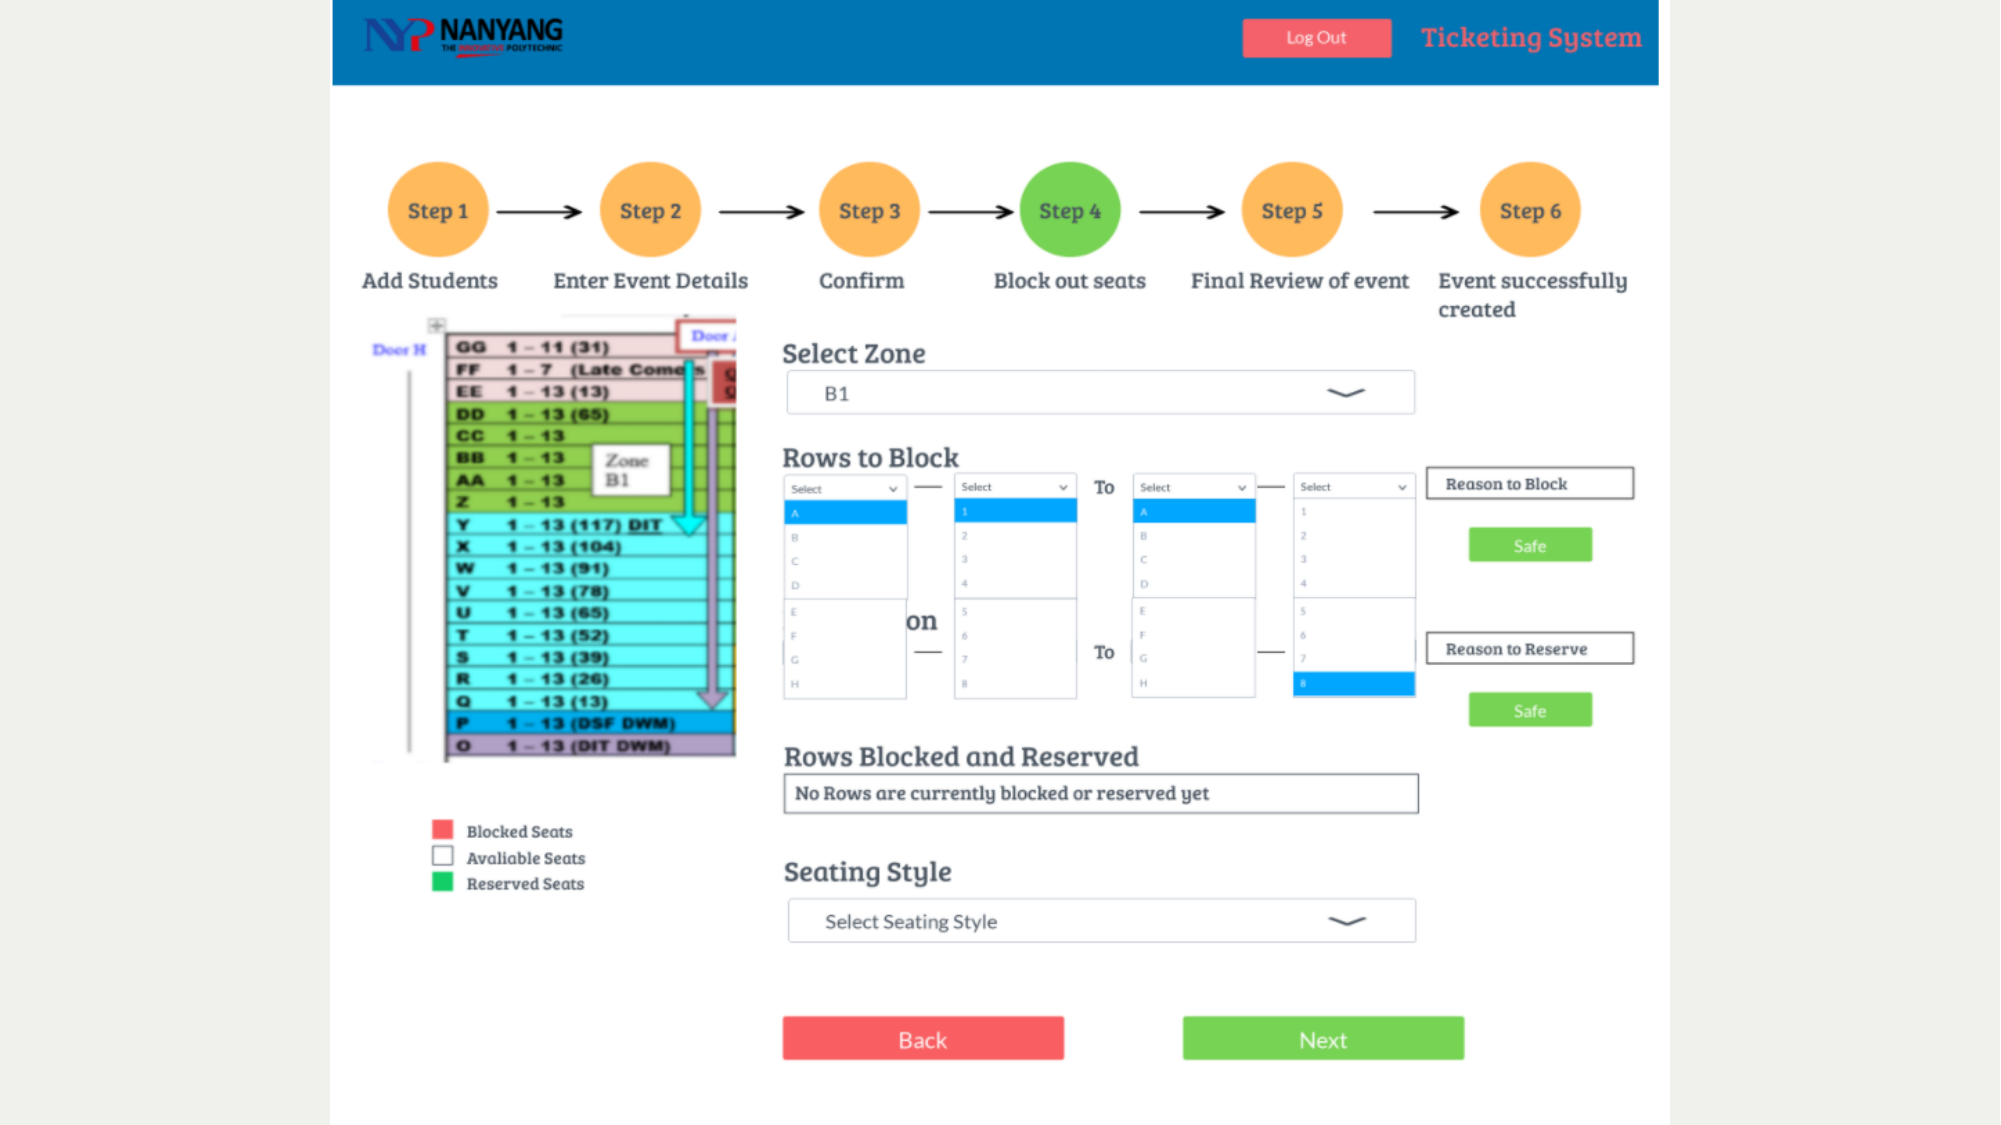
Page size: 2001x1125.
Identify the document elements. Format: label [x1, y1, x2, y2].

picture [329, 0, 1671, 1125]
